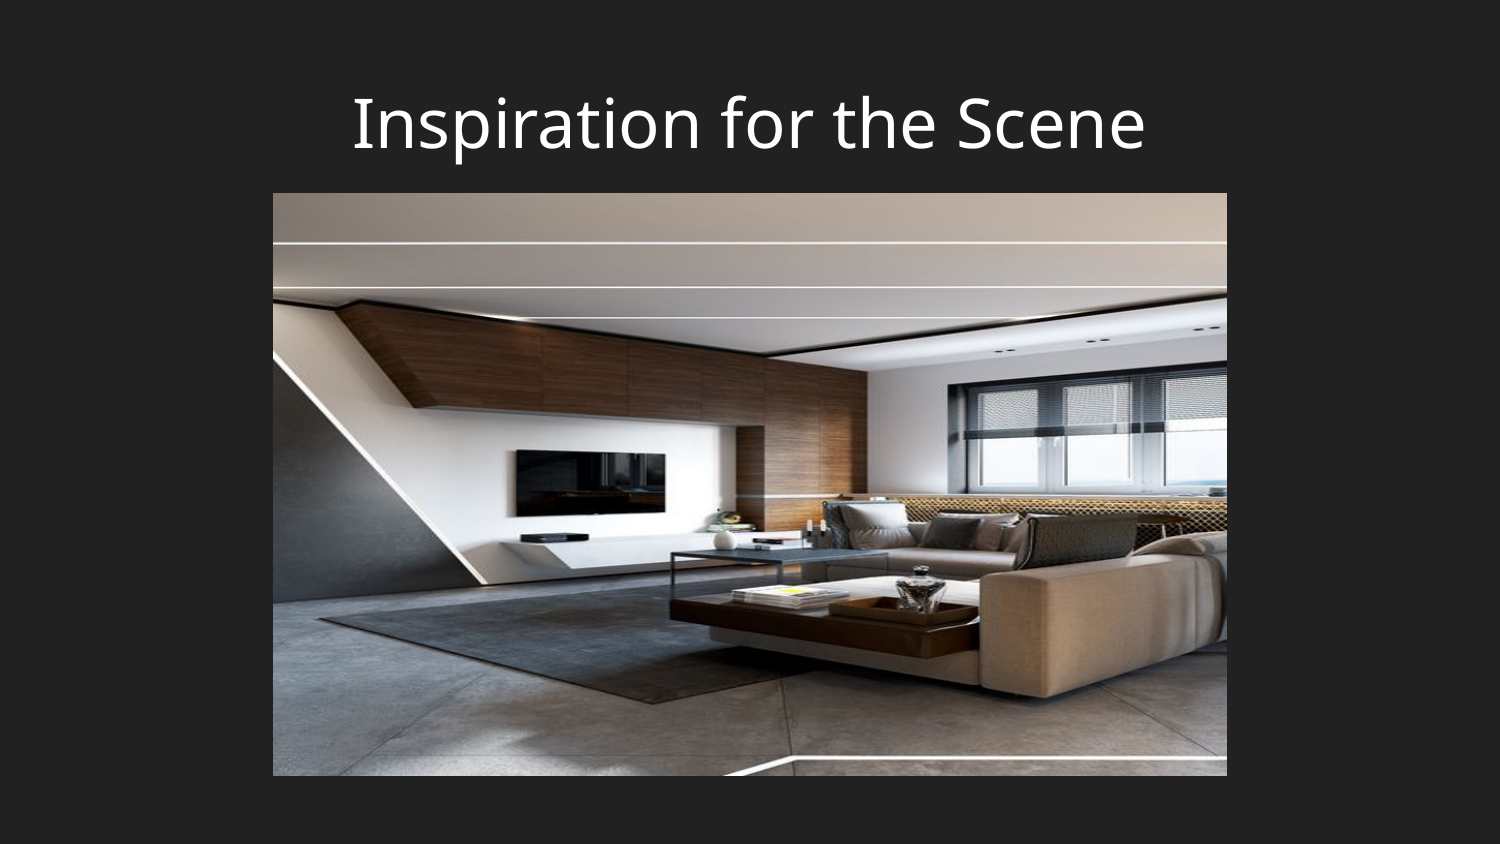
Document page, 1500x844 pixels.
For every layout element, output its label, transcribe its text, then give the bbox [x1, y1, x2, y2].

picture [273, 193, 1227, 776]
title Inspiration for the Scene [103, 44, 1397, 208]
